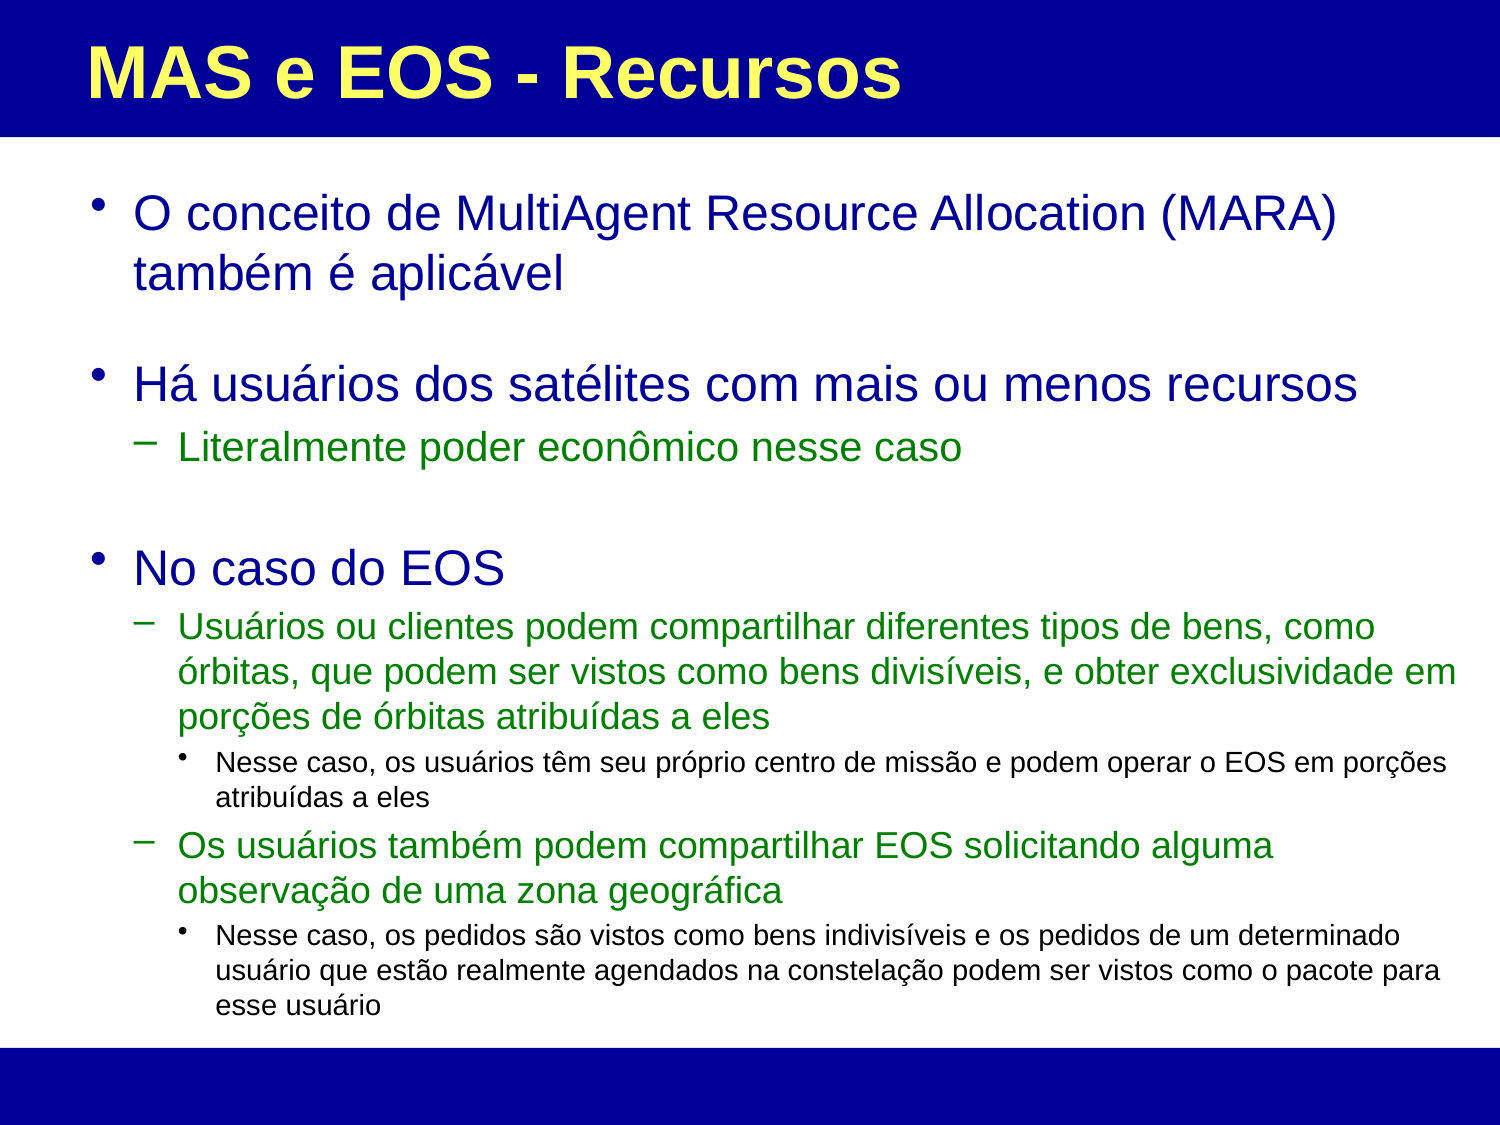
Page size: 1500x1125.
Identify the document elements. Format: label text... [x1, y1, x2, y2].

title MAS e EOS - Recursos [75, 10, 1499, 126]
list O conceito de MultiAgent Resource Allocation (MARA) também é aplicável Há usuários dos satélites com mais ou menos recursos Literalmente poder econômico nesse caso No caso do EOS Usuários ou clientes podem compartilhar diferentes tipos de bens, como órbitas, que podem ser vistos como bens divisíveis, e obter exclusividade em porções de órbitas atribuídas a eles Nesse caso, os usuários têm seu próprio centro de missão e podem operar o EOS em porções atribuídas a eles Os usuários também podem compartilhar EOS solicitando alguma observação de uma zona geográfica Nesse caso, os pedidos são vistos como bens indivisíveis e os pedidos de um determinado usuário que estão realmente agendados na constelação podem ser vistos como o pacote para esse usuário [75, 172, 1471, 1047]
